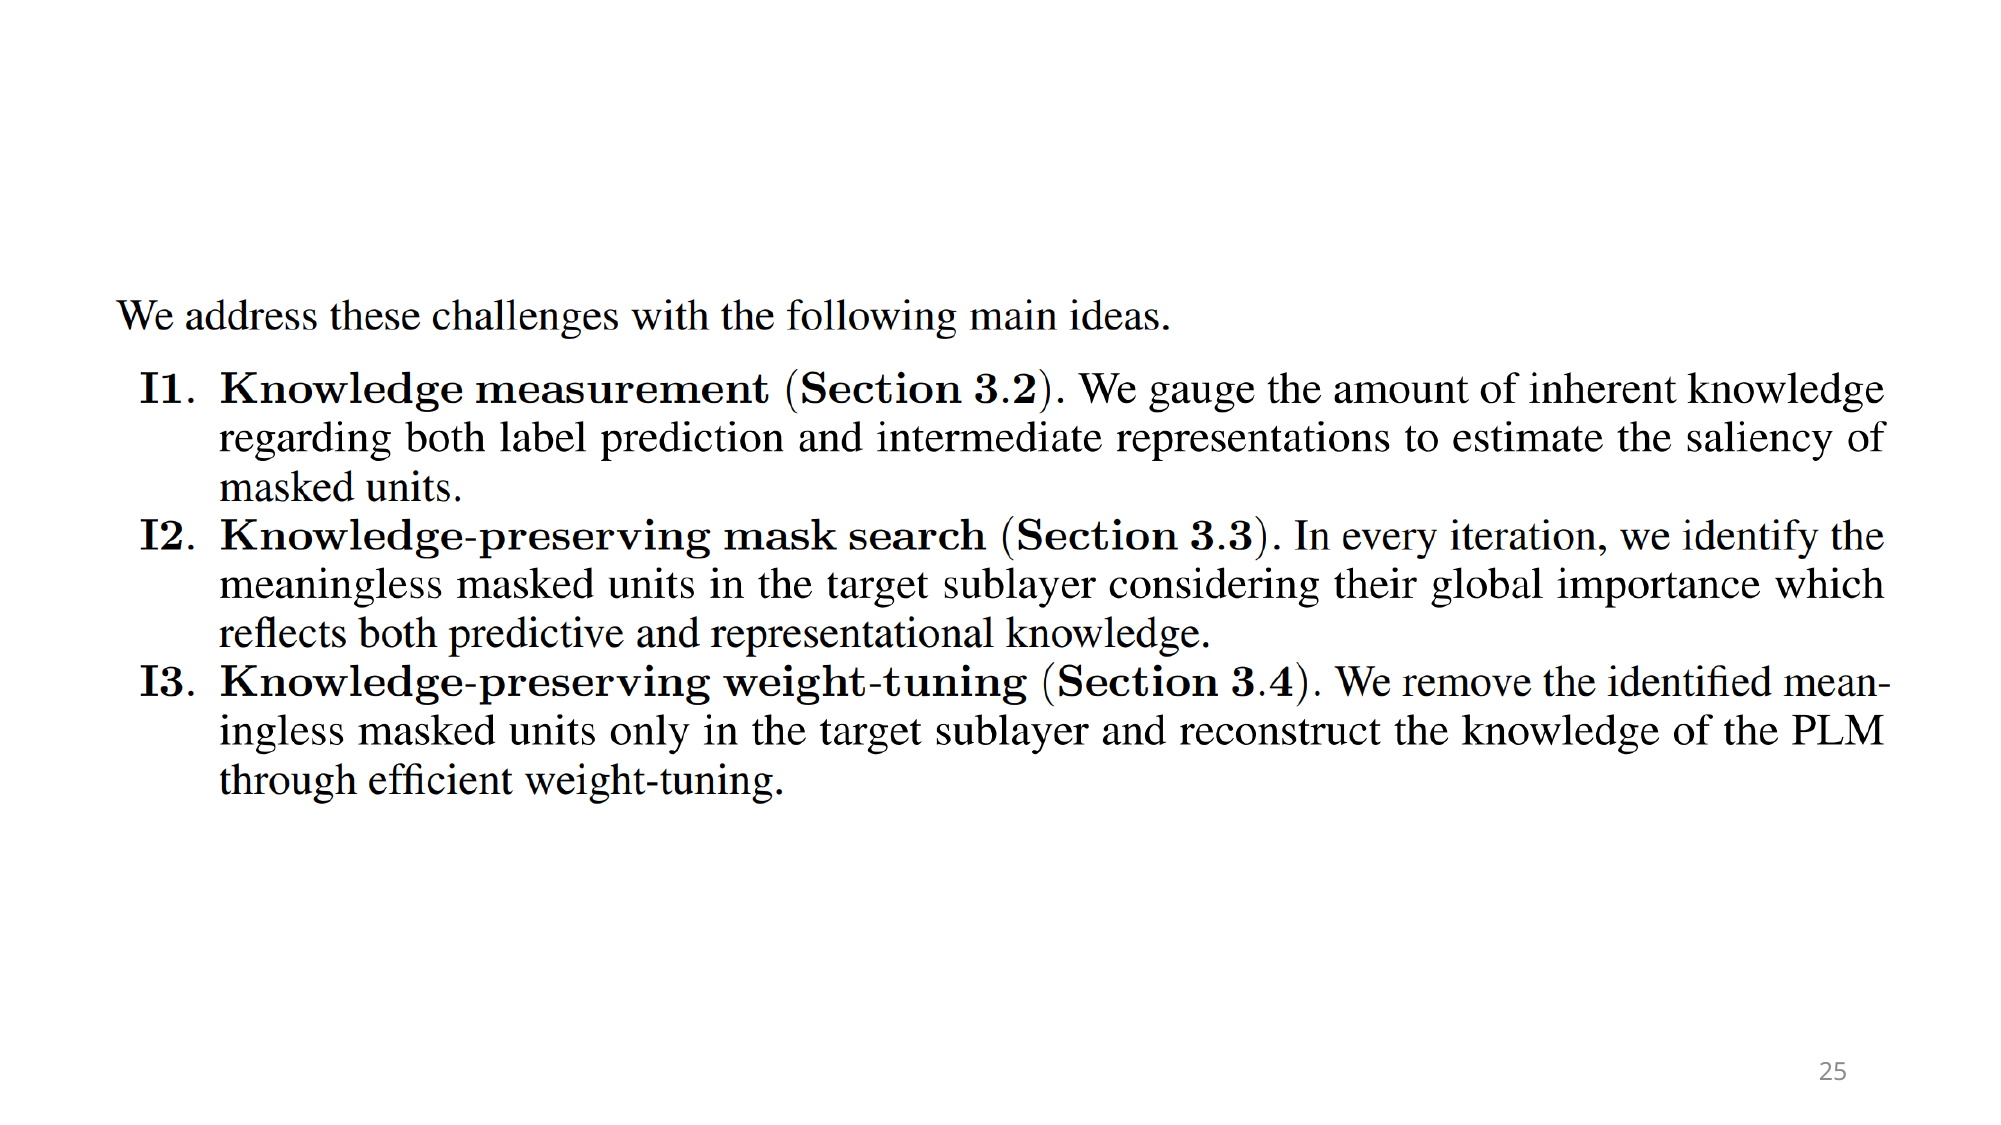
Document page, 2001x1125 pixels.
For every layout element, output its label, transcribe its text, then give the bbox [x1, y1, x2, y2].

slide_number 25 [1412, 1042, 1863, 1103]
picture [104, 284, 1896, 807]
